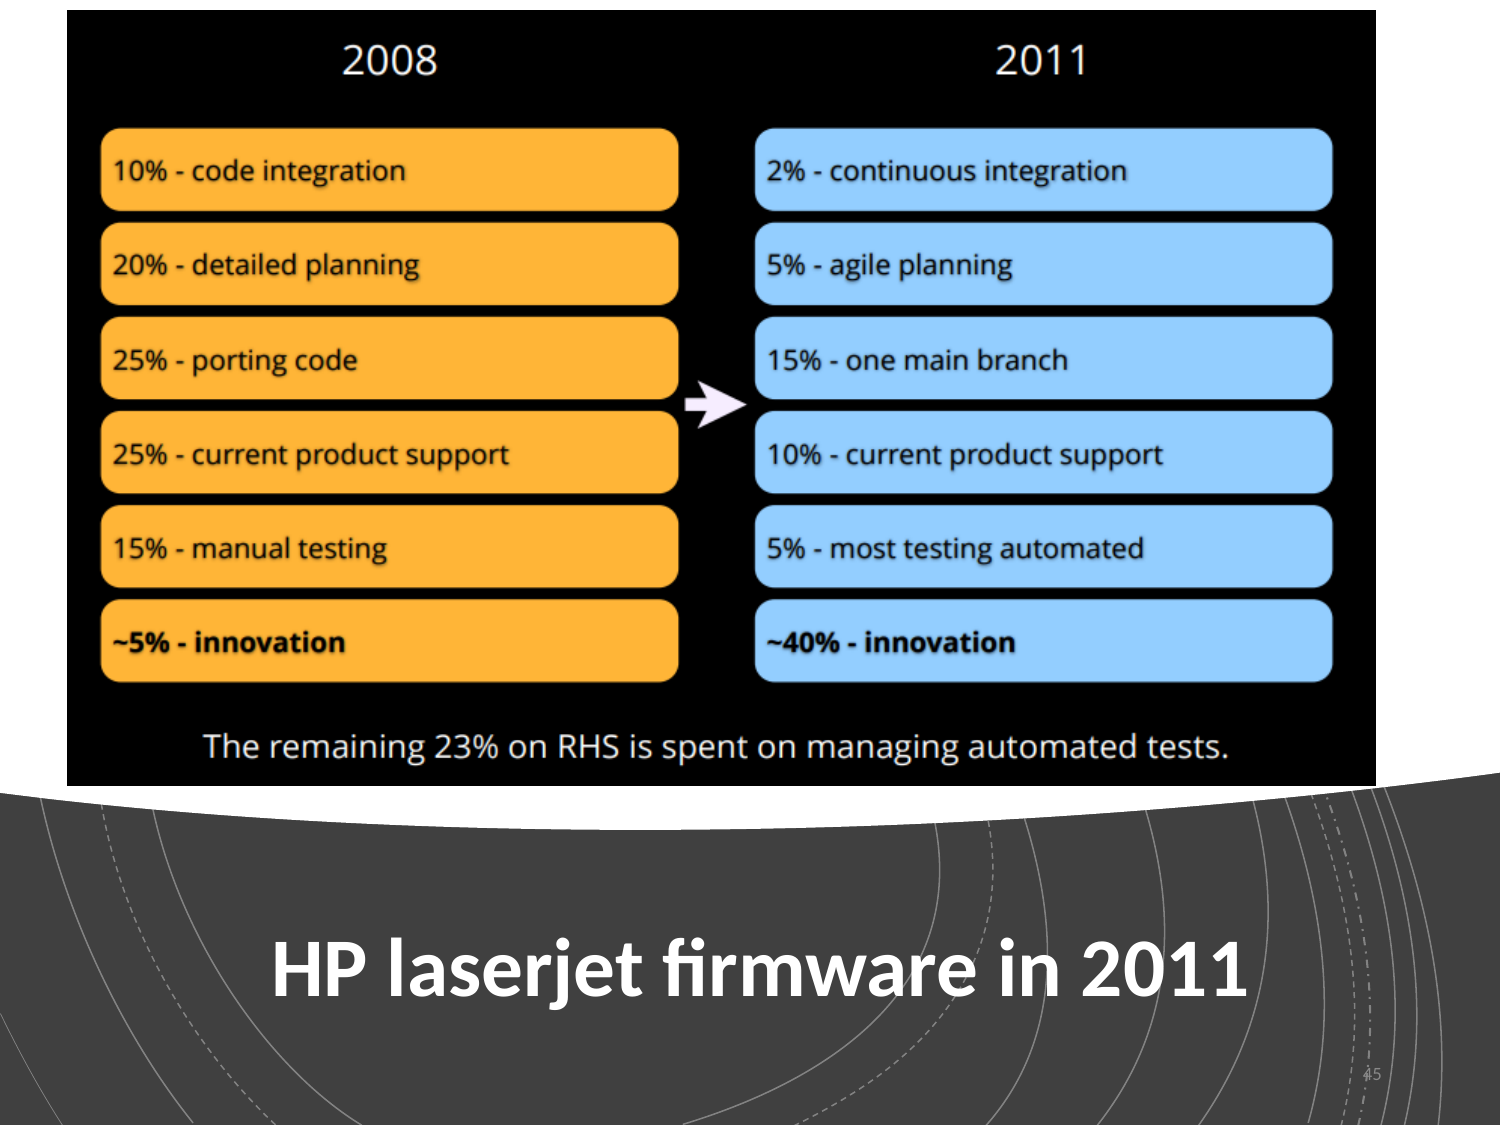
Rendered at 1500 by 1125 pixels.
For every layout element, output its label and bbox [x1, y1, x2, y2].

picture [67, 10, 1376, 786]
text_box [0, 0, 1500, 1125]
